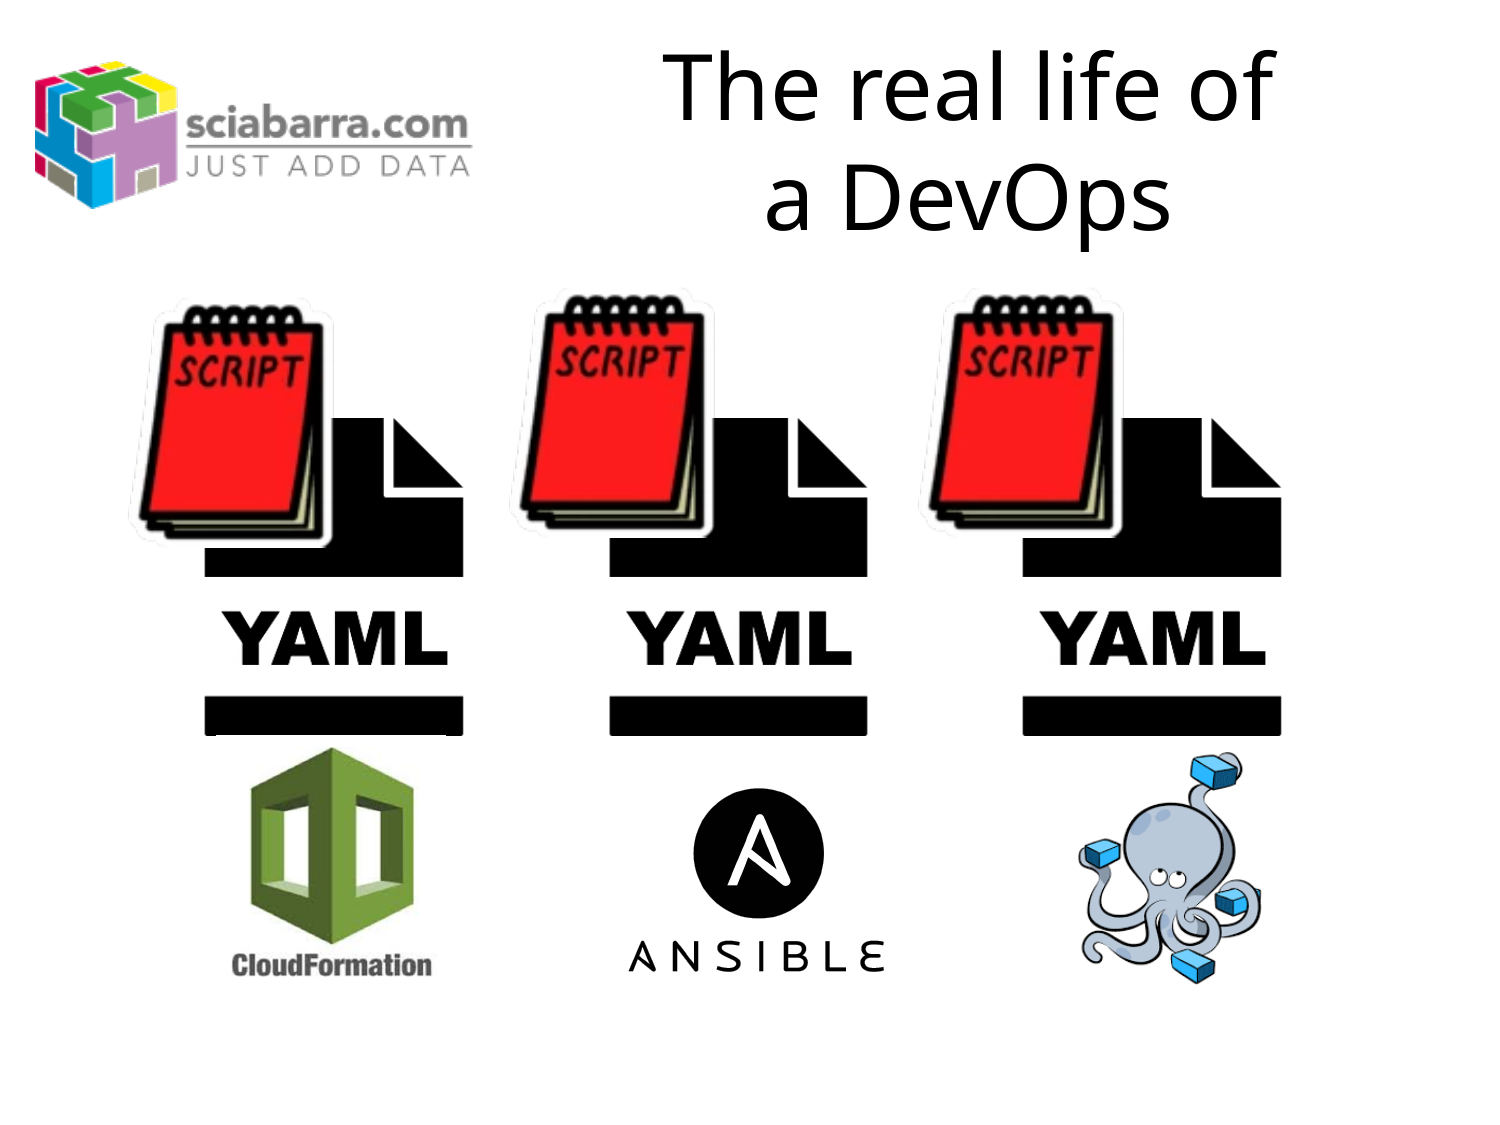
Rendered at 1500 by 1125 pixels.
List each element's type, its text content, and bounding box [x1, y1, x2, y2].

picture [1047, 748, 1292, 989]
title The real life of a DevOps [512, 45, 1425, 233]
picture [612, 763, 898, 989]
picture [35, 61, 477, 209]
picture [106, 287, 1311, 989]
